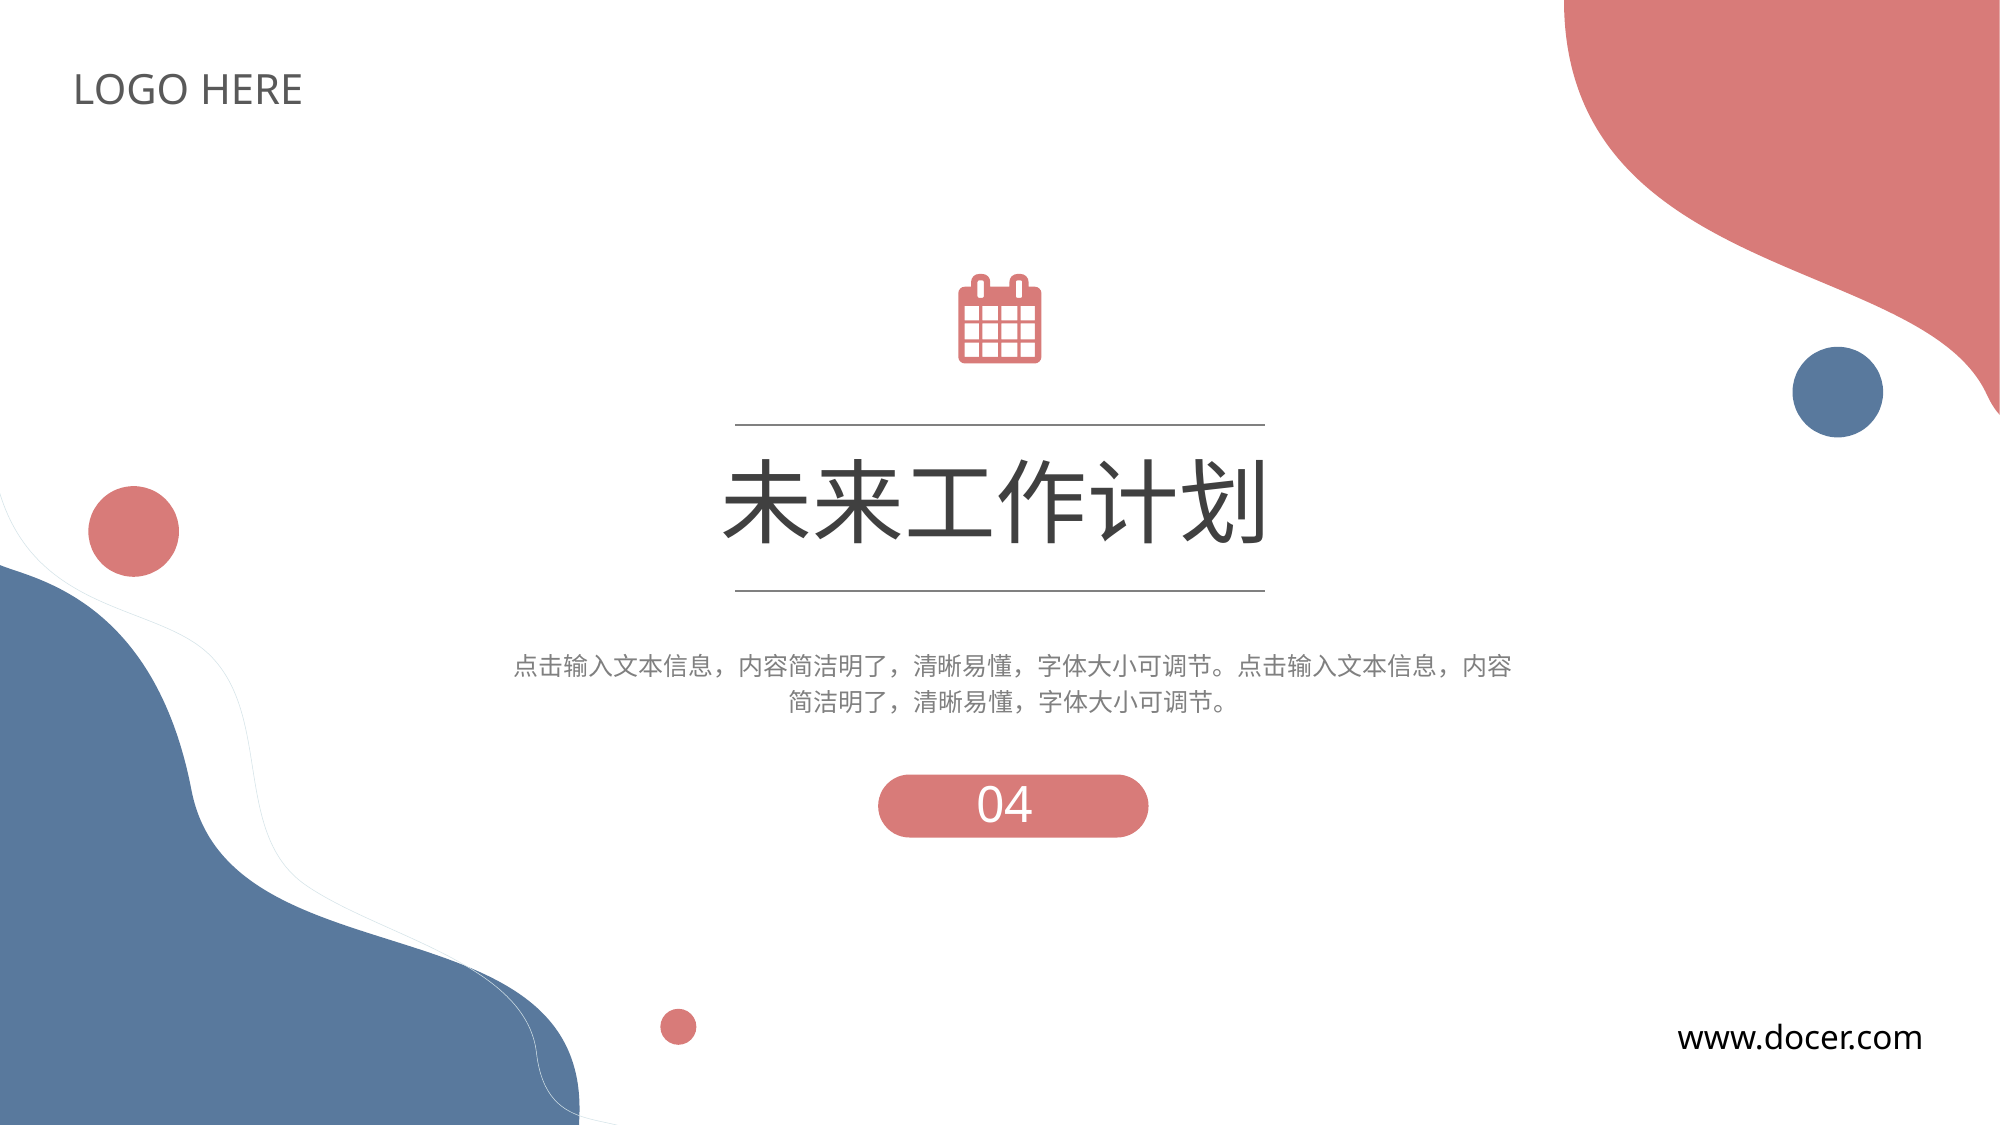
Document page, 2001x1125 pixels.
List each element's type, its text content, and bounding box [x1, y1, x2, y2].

text_box [659, 1007, 698, 1046]
text_box LOGO HERE [57, 55, 329, 120]
text_box [1066, 773, 1150, 839]
text_box [1791, 345, 1885, 439]
text_box [0, 563, 581, 1125]
text_box [958, 273, 1042, 364]
text_box [87, 485, 181, 578]
text_box 04 [961, 765, 1066, 840]
text_box [1562, 0, 2000, 417]
text_box 未来工作计划 [706, 437, 1294, 563]
text_box [0, 409, 636, 1125]
text_box 点击输入文本信息，内容简洁明了，清晰易懂，字体大小可调节。点击输入文本信息，内容简洁明了，清晰易懂，字体大小可调节。 [489, 637, 1538, 760]
text_box [877, 773, 961, 839]
text_box www.docer.com [1662, 1008, 1943, 1064]
